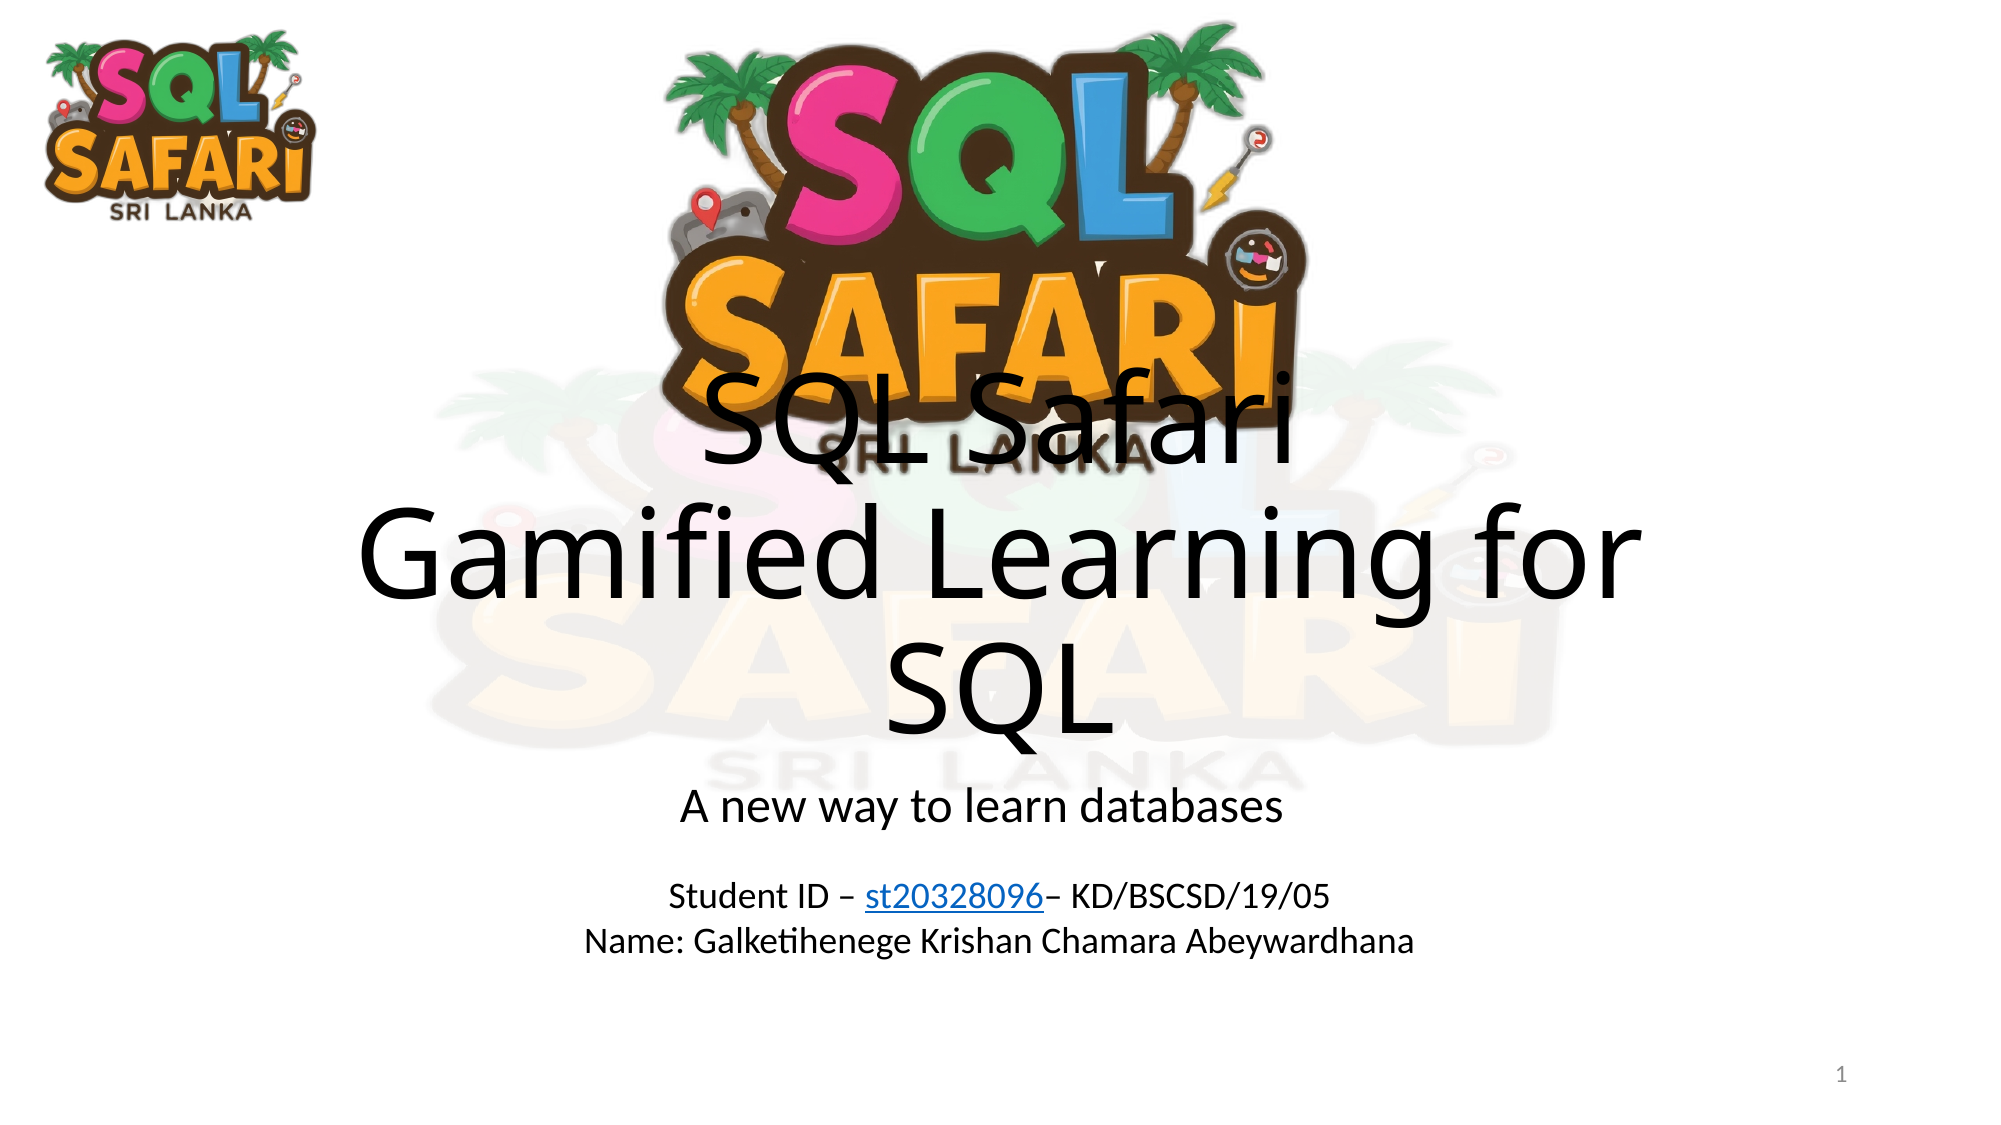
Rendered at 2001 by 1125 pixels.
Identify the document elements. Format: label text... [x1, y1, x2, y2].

text_box Student ID – st20328096– KD/BSCSD/19/05 Name: Galketihenege Krishan Chamara Abeywardhana [374, 863, 1626, 969]
picture [0, 14, 360, 234]
subtitle A new way to learn databases [231, 772, 1732, 1044]
title SQL Safari Gamified Learning for SQL [1545, 376, 1750, 768]
title SQL Safari Gamified Learning for SQL [249, 376, 419, 768]
picture [419, 0, 1545, 808]
slide_number 1 [1412, 1042, 1863, 1103]
